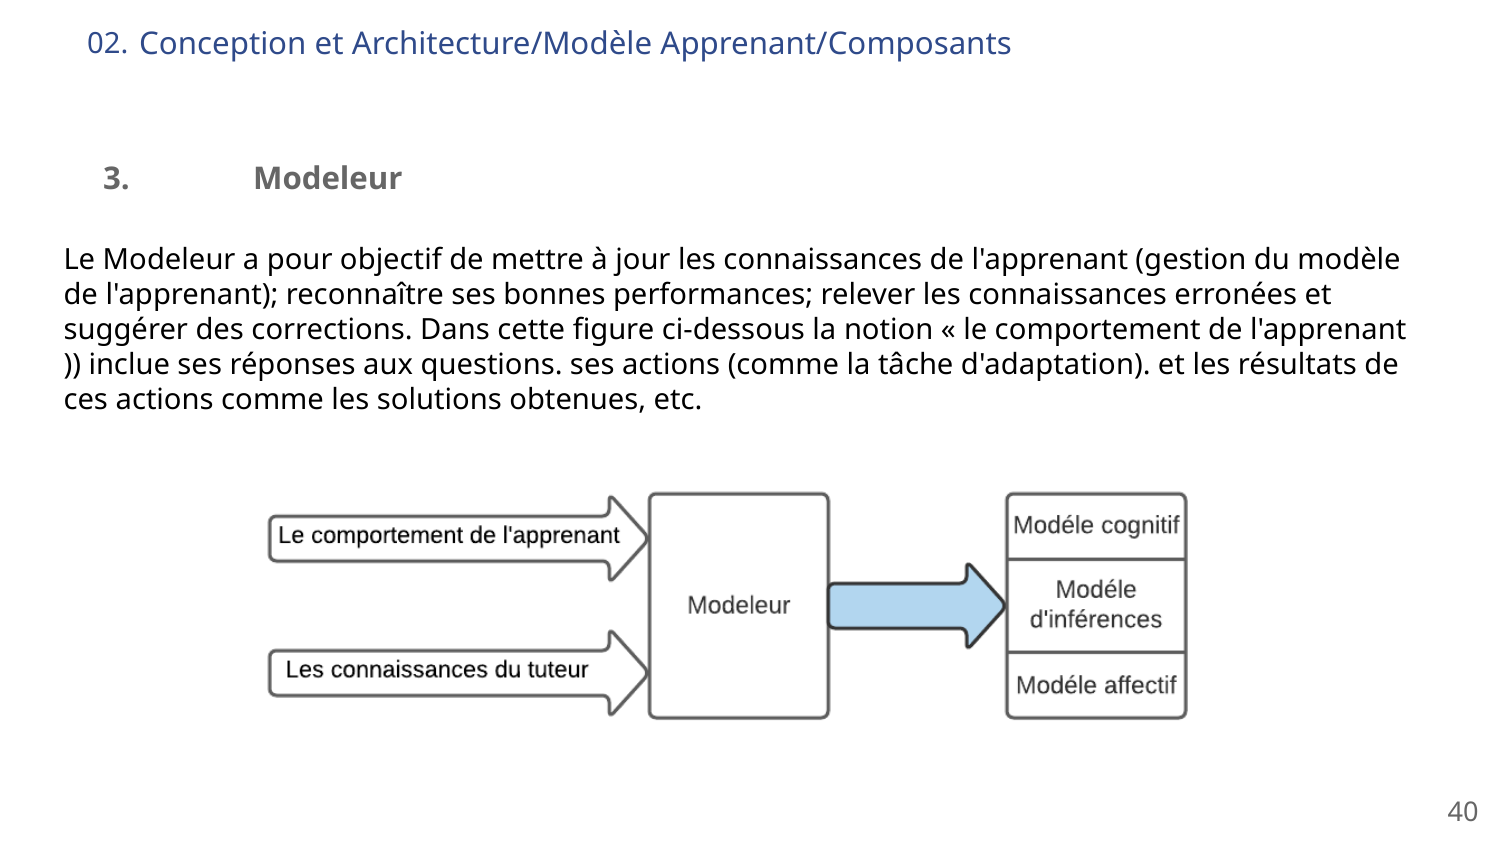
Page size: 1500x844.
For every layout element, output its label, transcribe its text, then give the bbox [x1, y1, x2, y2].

title 02. [72, 24, 173, 75]
text_box Le Modeleur a pour objectif de mettre à jour les connaissances de l'apprenant (gestion du modèle de l'apprenant); reconnaître ses bonnes performances; relever les connaissances erronées et suggérer des corrections. Dans cette figure ci-dessous la notion « le comportement de l'apprenant )) inclue ses réponses aux questions. ses actions (comme la tâche d'adaptation). et les résultats de ces actions comme les solutions obtenues, etc. [48, 225, 1428, 476]
slide_number ‹#› [1403, 779, 1494, 844]
title Conception et Architecture/Modèle Apprenant/Composants [124, 5, 1421, 79]
text_box 3. Modeleur [88, 143, 917, 212]
picture [225, 449, 1275, 767]
